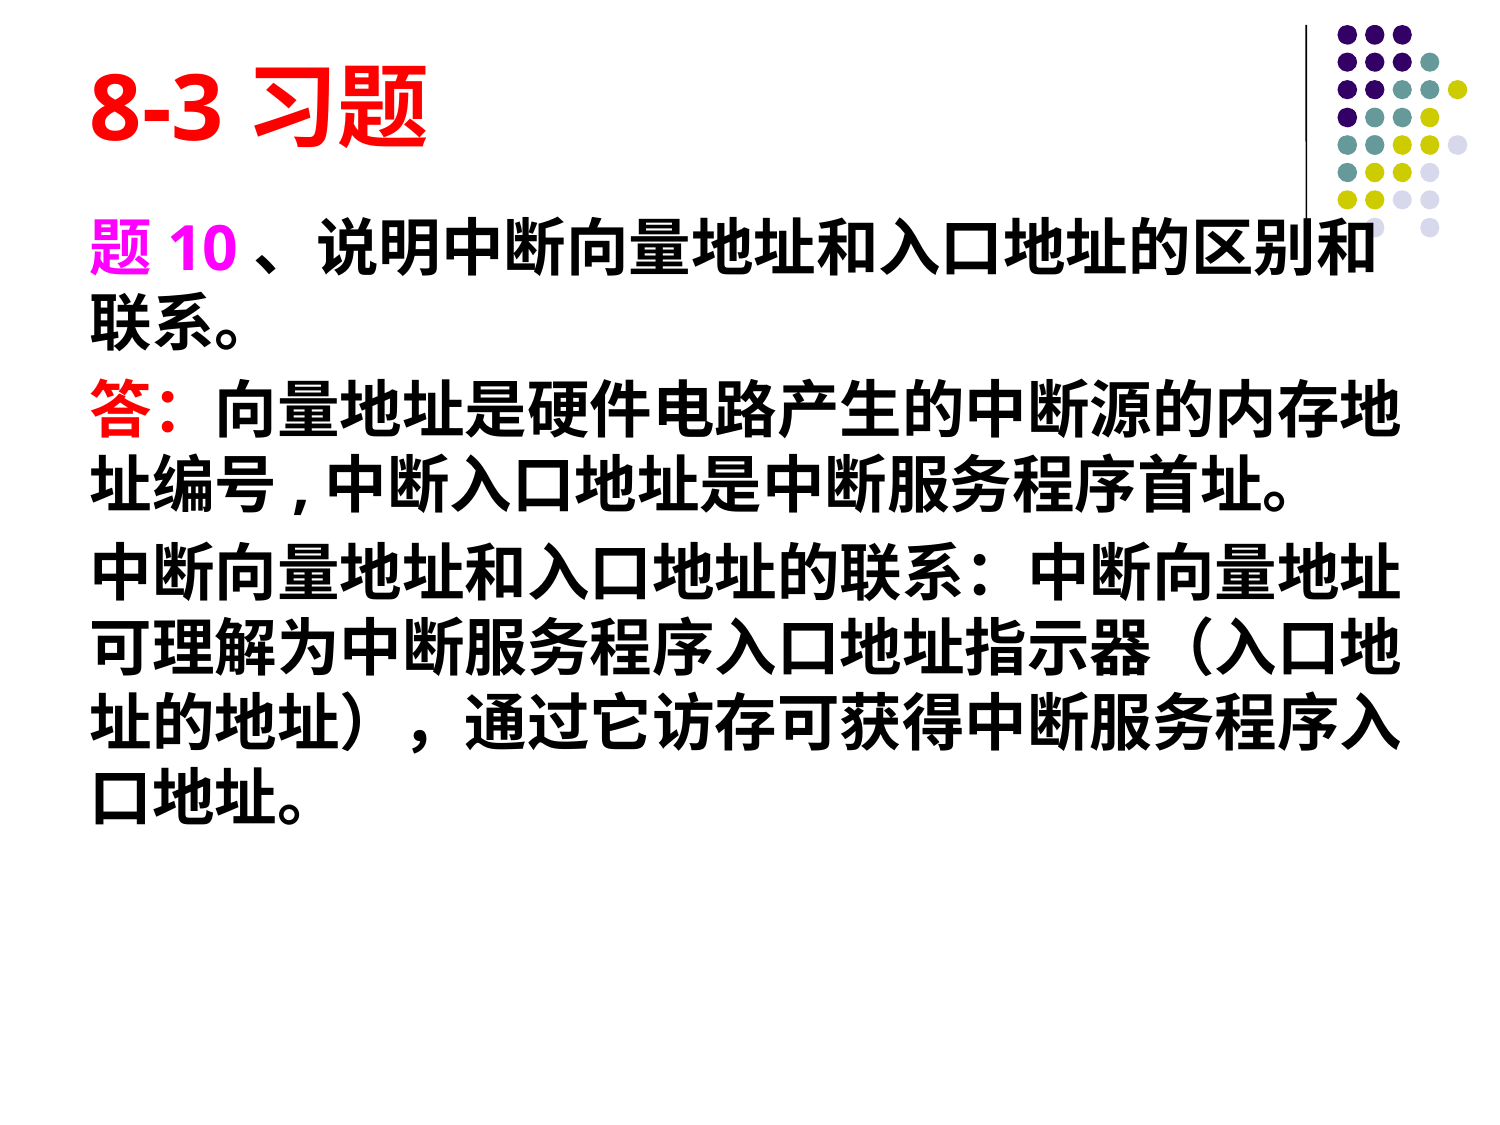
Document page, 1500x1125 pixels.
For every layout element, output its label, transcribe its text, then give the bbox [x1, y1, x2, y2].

title 8-3习题 [74, 19, 1313, 167]
list 题10、说明中断向量地址和入口地址的区别和联系。 答：向量地址是硬件电路产生的中断源的内存地址编号,中断入口地址是中断服务程序首址。 中断向量地址和入口地址的联系：中断向量地址可理解为中断服务程序入口地址指示器（入口地址的地址），通过它访存可获得中断服务程序入口地址。 [74, 200, 1426, 925]
